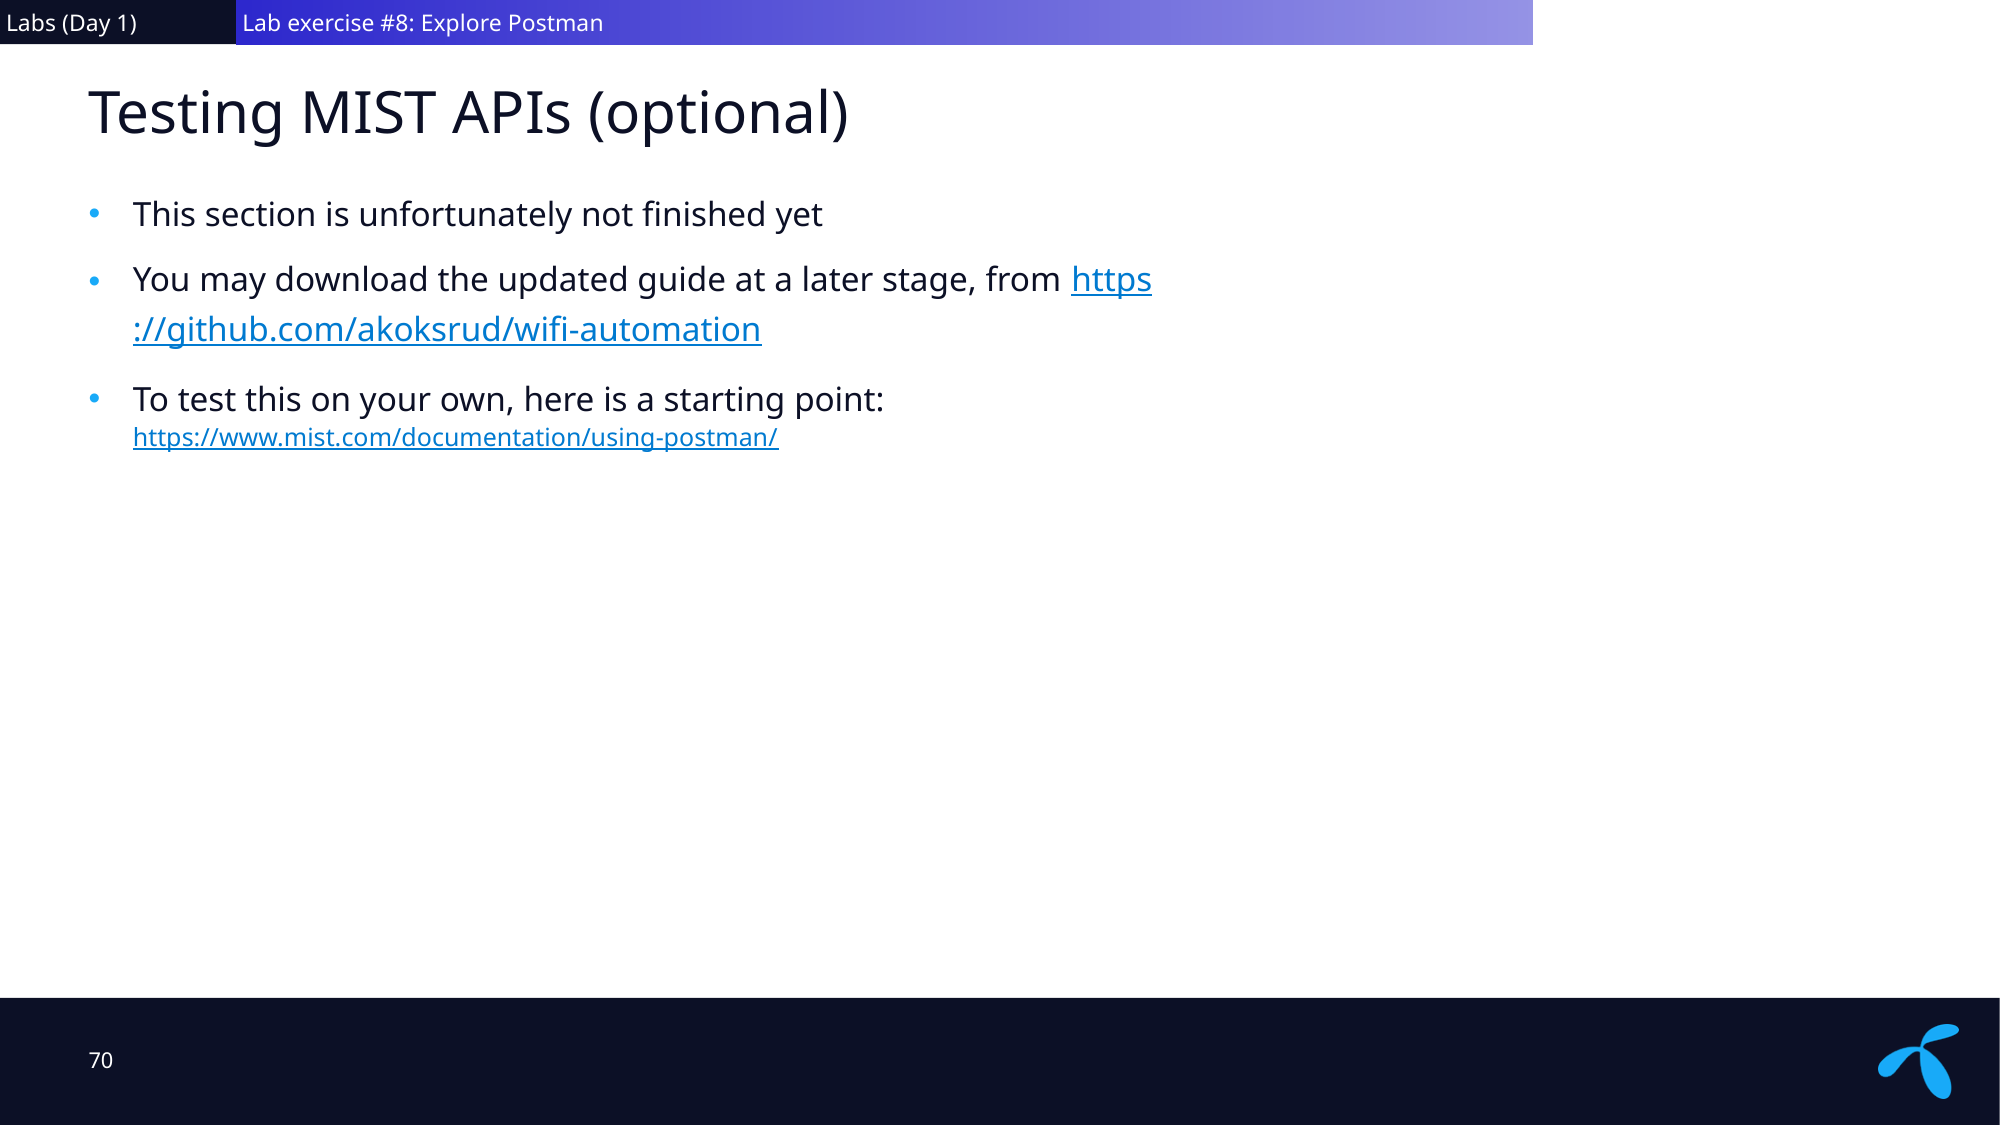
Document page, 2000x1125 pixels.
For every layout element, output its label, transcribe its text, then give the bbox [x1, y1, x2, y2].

picture [1878, 1024, 1959, 1099]
title Testing MIST APIs (optional) [88, 70, 1911, 160]
footer Labs (Day 1) [0, 0, 236, 45]
text_box Lab exercise #8: Explore Postman [236, 0, 1533, 45]
slide_number 70 [88, 1024, 237, 1099]
list This section is unfortunately not finished yet You may download the updated guide at a later stage, from https://github.com/akoksrud/wifi-automation To test this on your own, here is a starting point: https://www.mist.com/documentation/using-postman/ [88, 160, 1164, 954]
